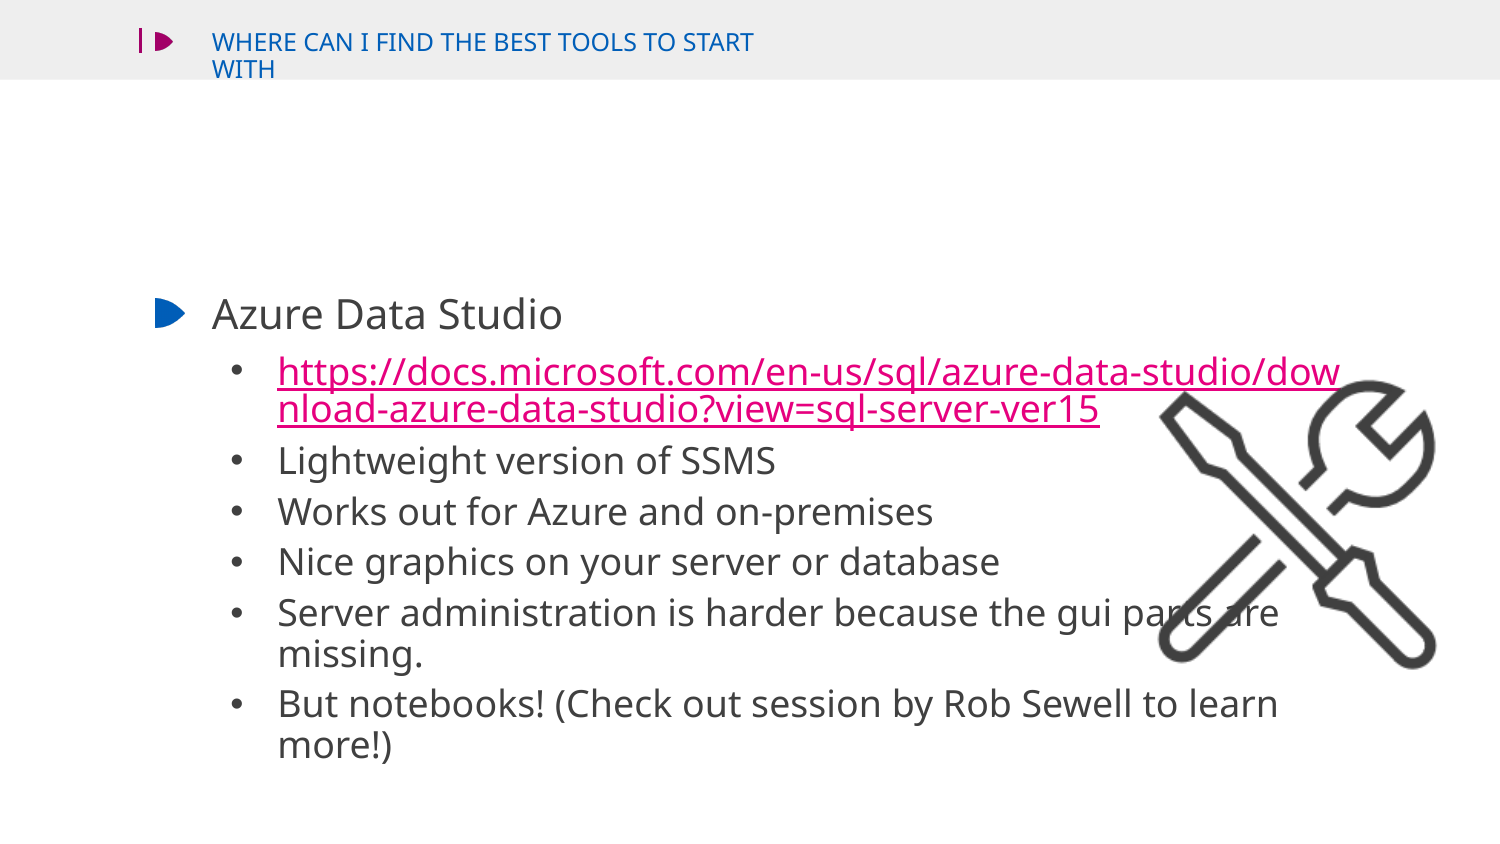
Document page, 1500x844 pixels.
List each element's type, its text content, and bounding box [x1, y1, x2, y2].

picture [155, 298, 185, 328]
picture [155, 32, 173, 51]
picture [1143, 371, 1451, 679]
list Where can I find the best tools to start with [140, 22, 834, 58]
list Azure Data Studio https://docs.microsoft.com/en-us/sql/azure-data-studio/download-azure-data-studio?view=sql-server-ver15 Lightweight version of SSMS Works out for Azure and on-premises Nice graphics on your server or database Server administration is harder because the gui parts are missing. But notebooks! (Check out session by Rob Sewell to learn more!) [140, 286, 1360, 784]
